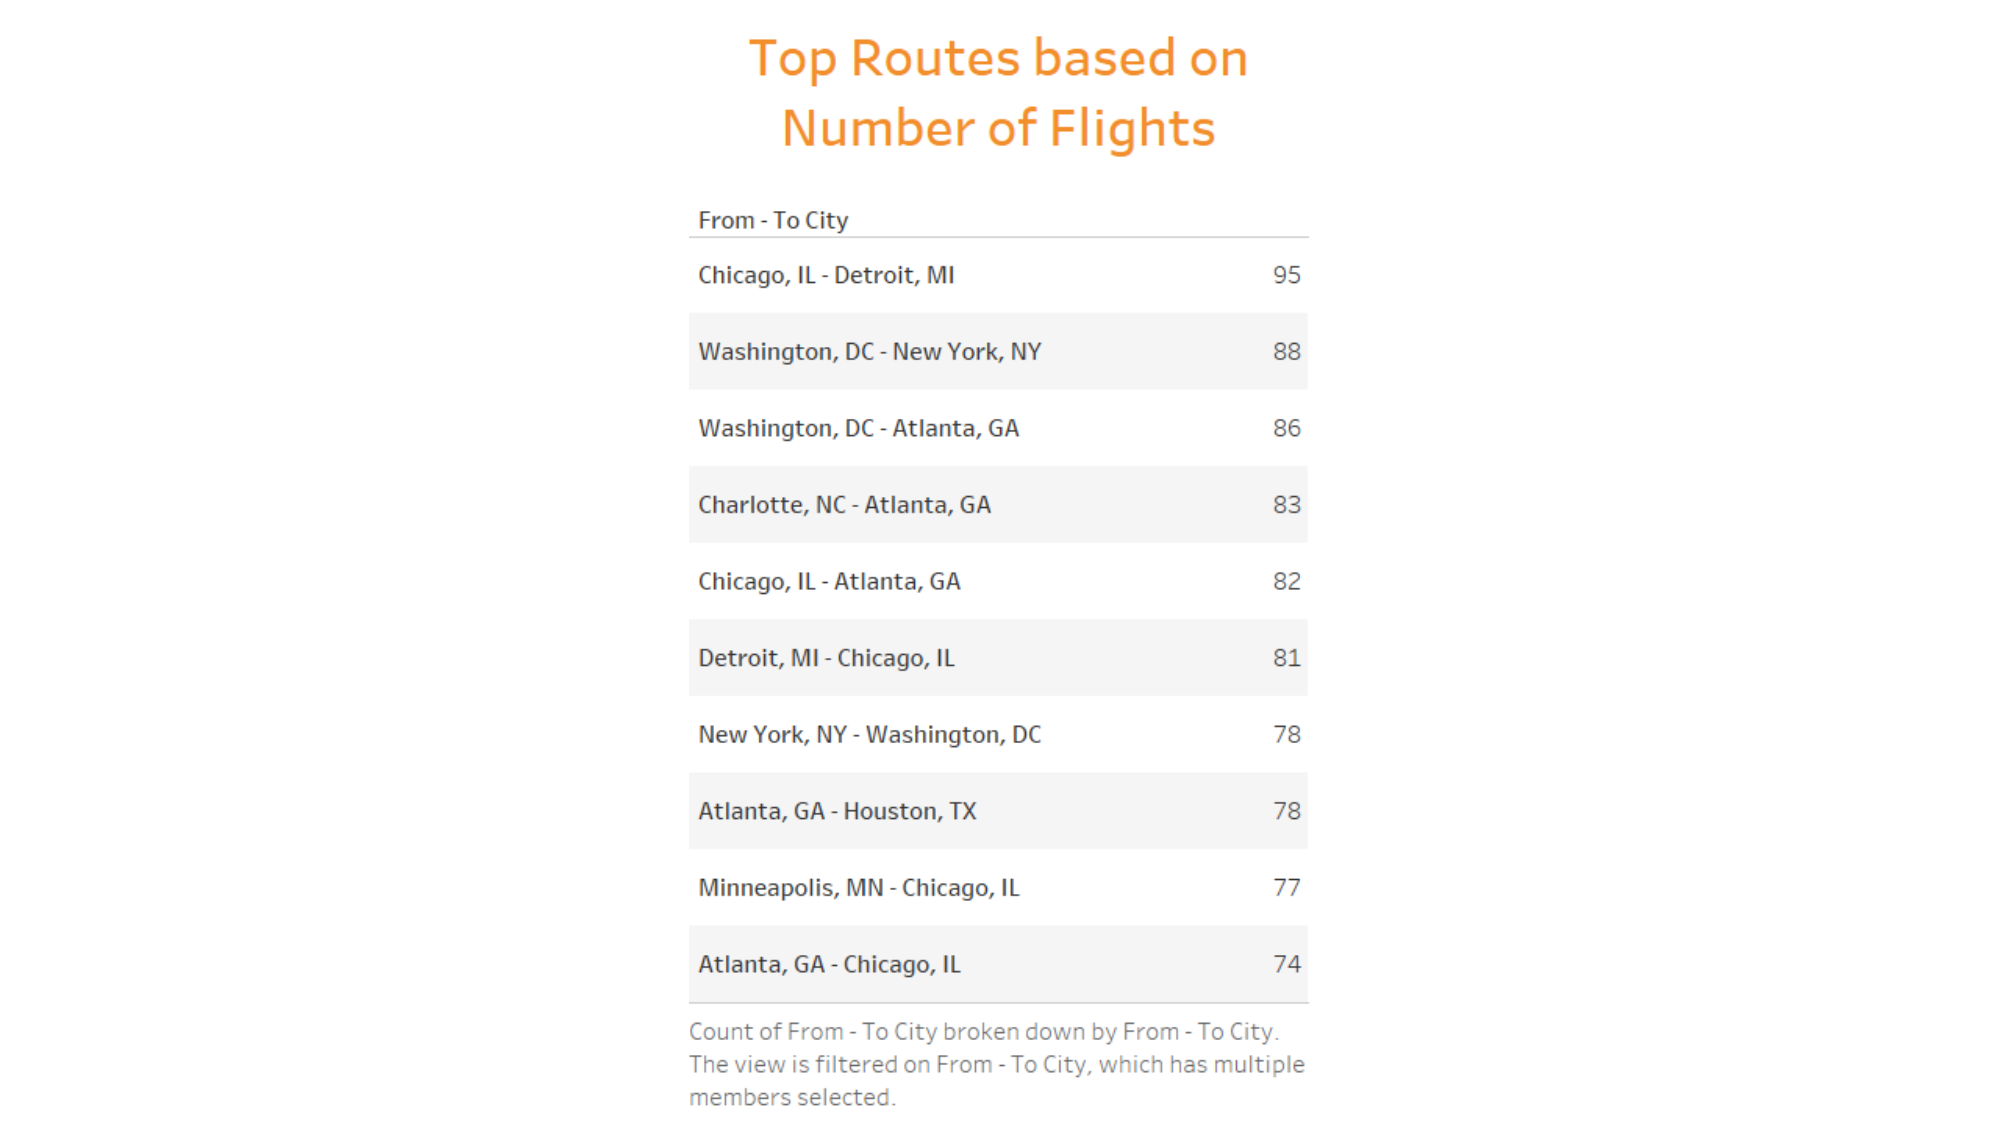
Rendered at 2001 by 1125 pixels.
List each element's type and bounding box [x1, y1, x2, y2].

picture [688, 10, 1311, 1115]
